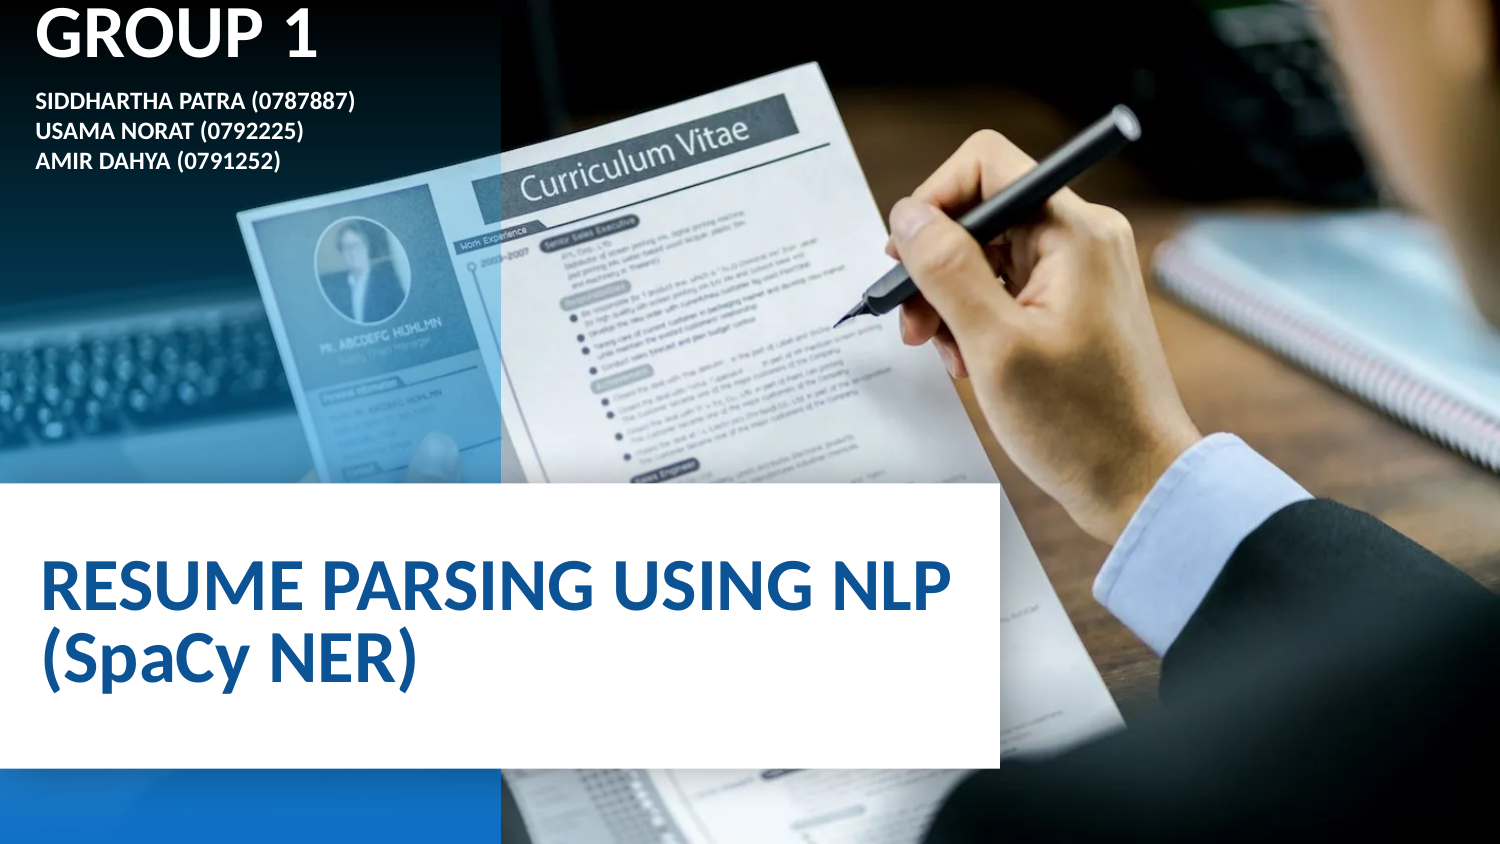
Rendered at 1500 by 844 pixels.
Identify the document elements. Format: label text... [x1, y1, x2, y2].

picture [0, 0, 1500, 844]
title RESUME PARSING USING NLP (SpaCy NER) [40, 501, 967, 749]
text_box GROUP 1 SIDDHARTHA PATRA (0787887) USAMA NORAT (0792225) AMIR DAHYA (0791252) [0, 0, 500, 482]
